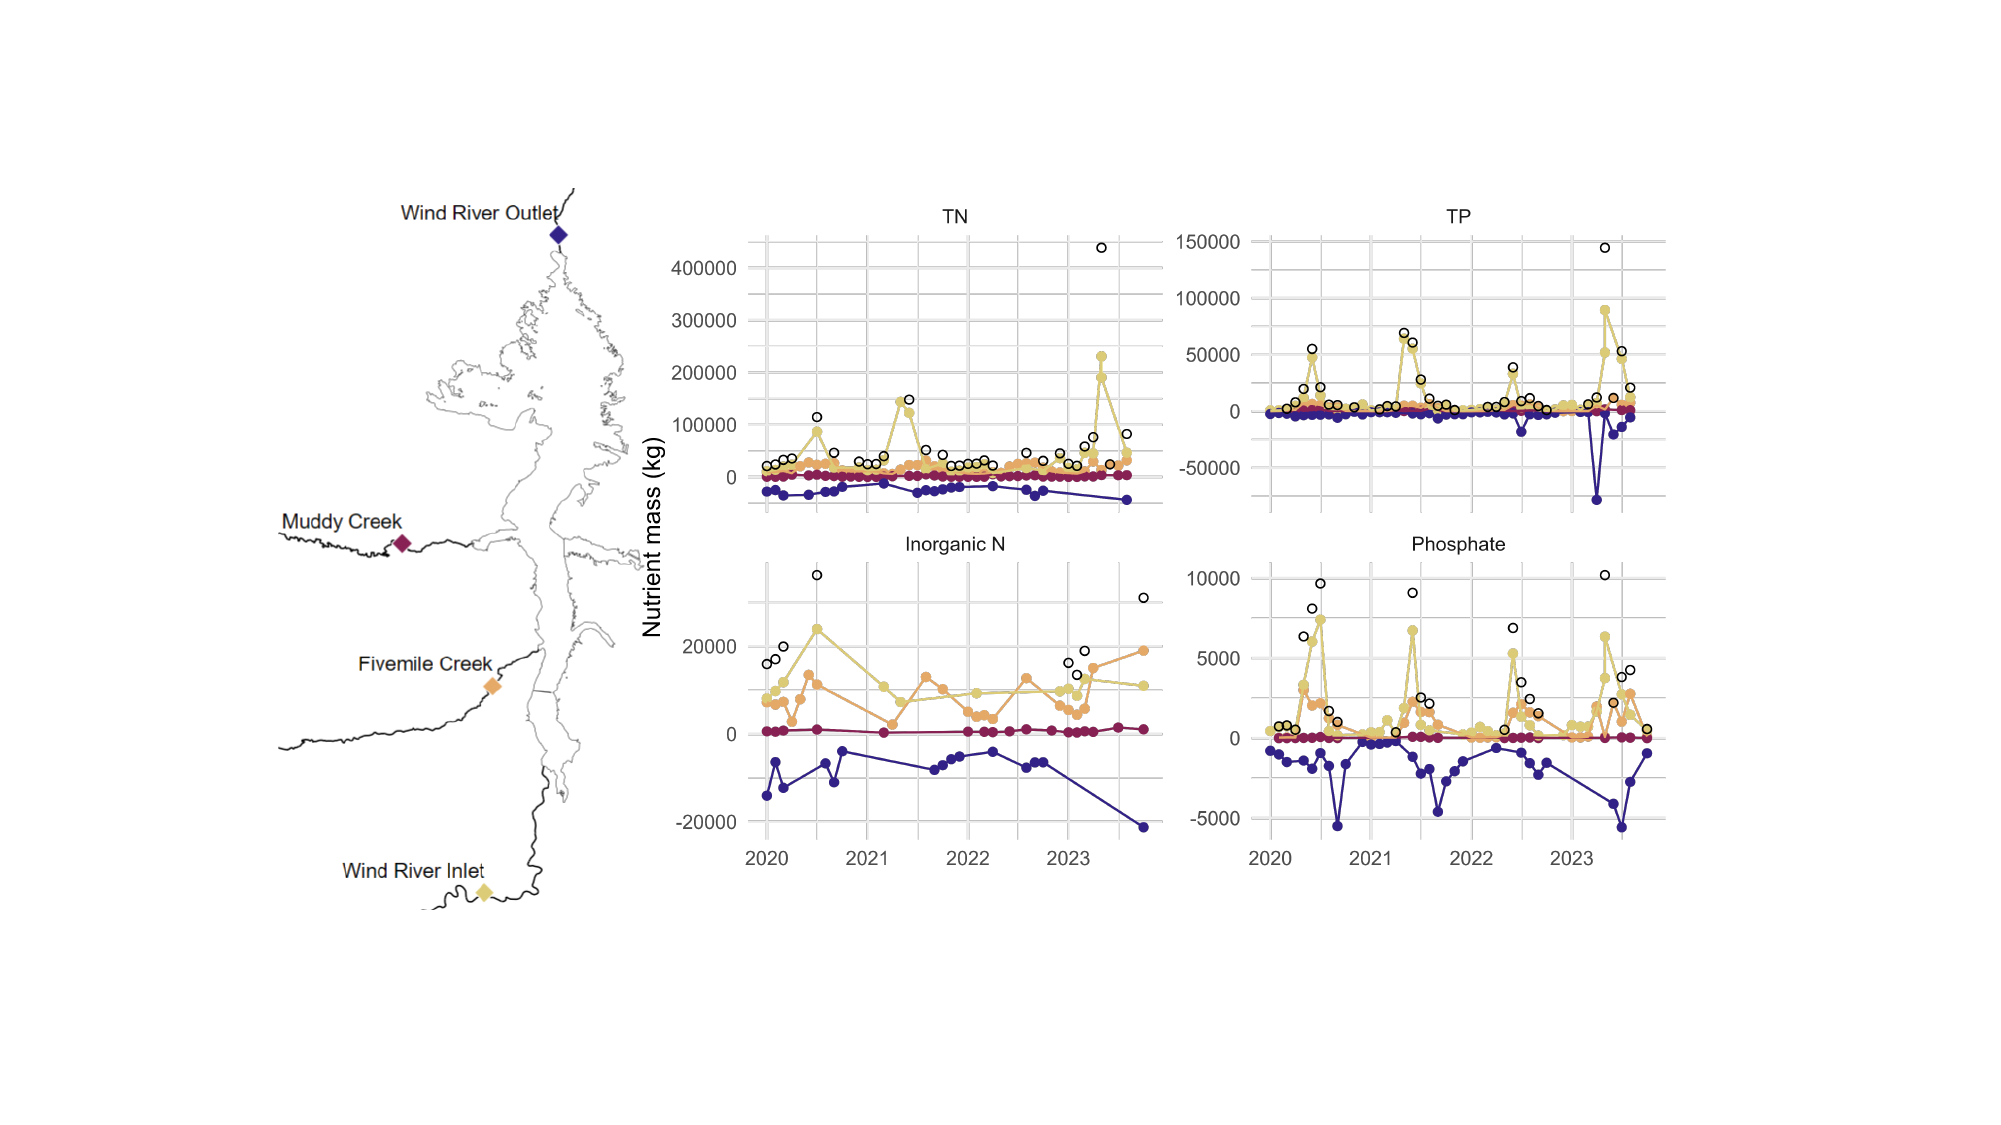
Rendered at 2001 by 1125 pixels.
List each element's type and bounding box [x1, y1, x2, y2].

text_box [278, 185, 1678, 911]
